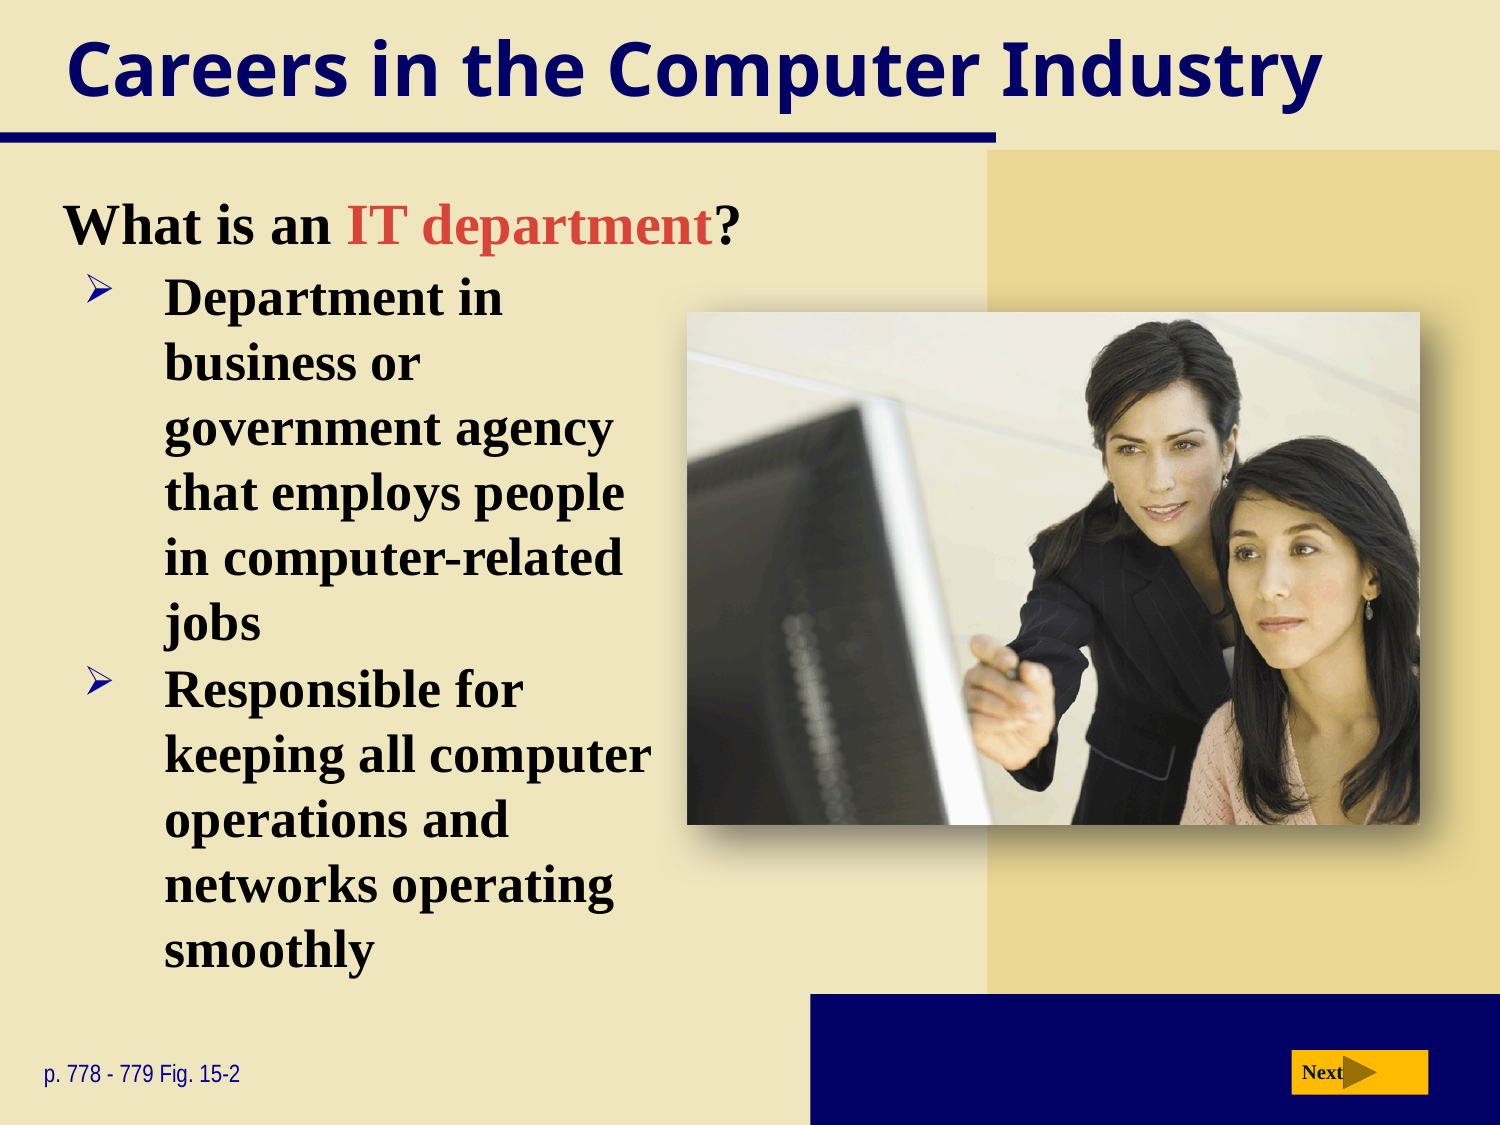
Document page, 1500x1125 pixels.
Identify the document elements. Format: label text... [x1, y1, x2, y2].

title Careers in the Computer Industry [49, 0, 1459, 133]
text_box Department in business or government agency that employs people in computer-related jobs Responsible for keeping all computer operations and networks operating smoothly [50, 253, 688, 950]
text_box p. 778 - 779 Fig. 15-2 [29, 1050, 288, 1095]
picture [687, 312, 1421, 825]
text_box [1286, 1049, 1429, 1095]
list What is an IT department? [47, 178, 1457, 301]
